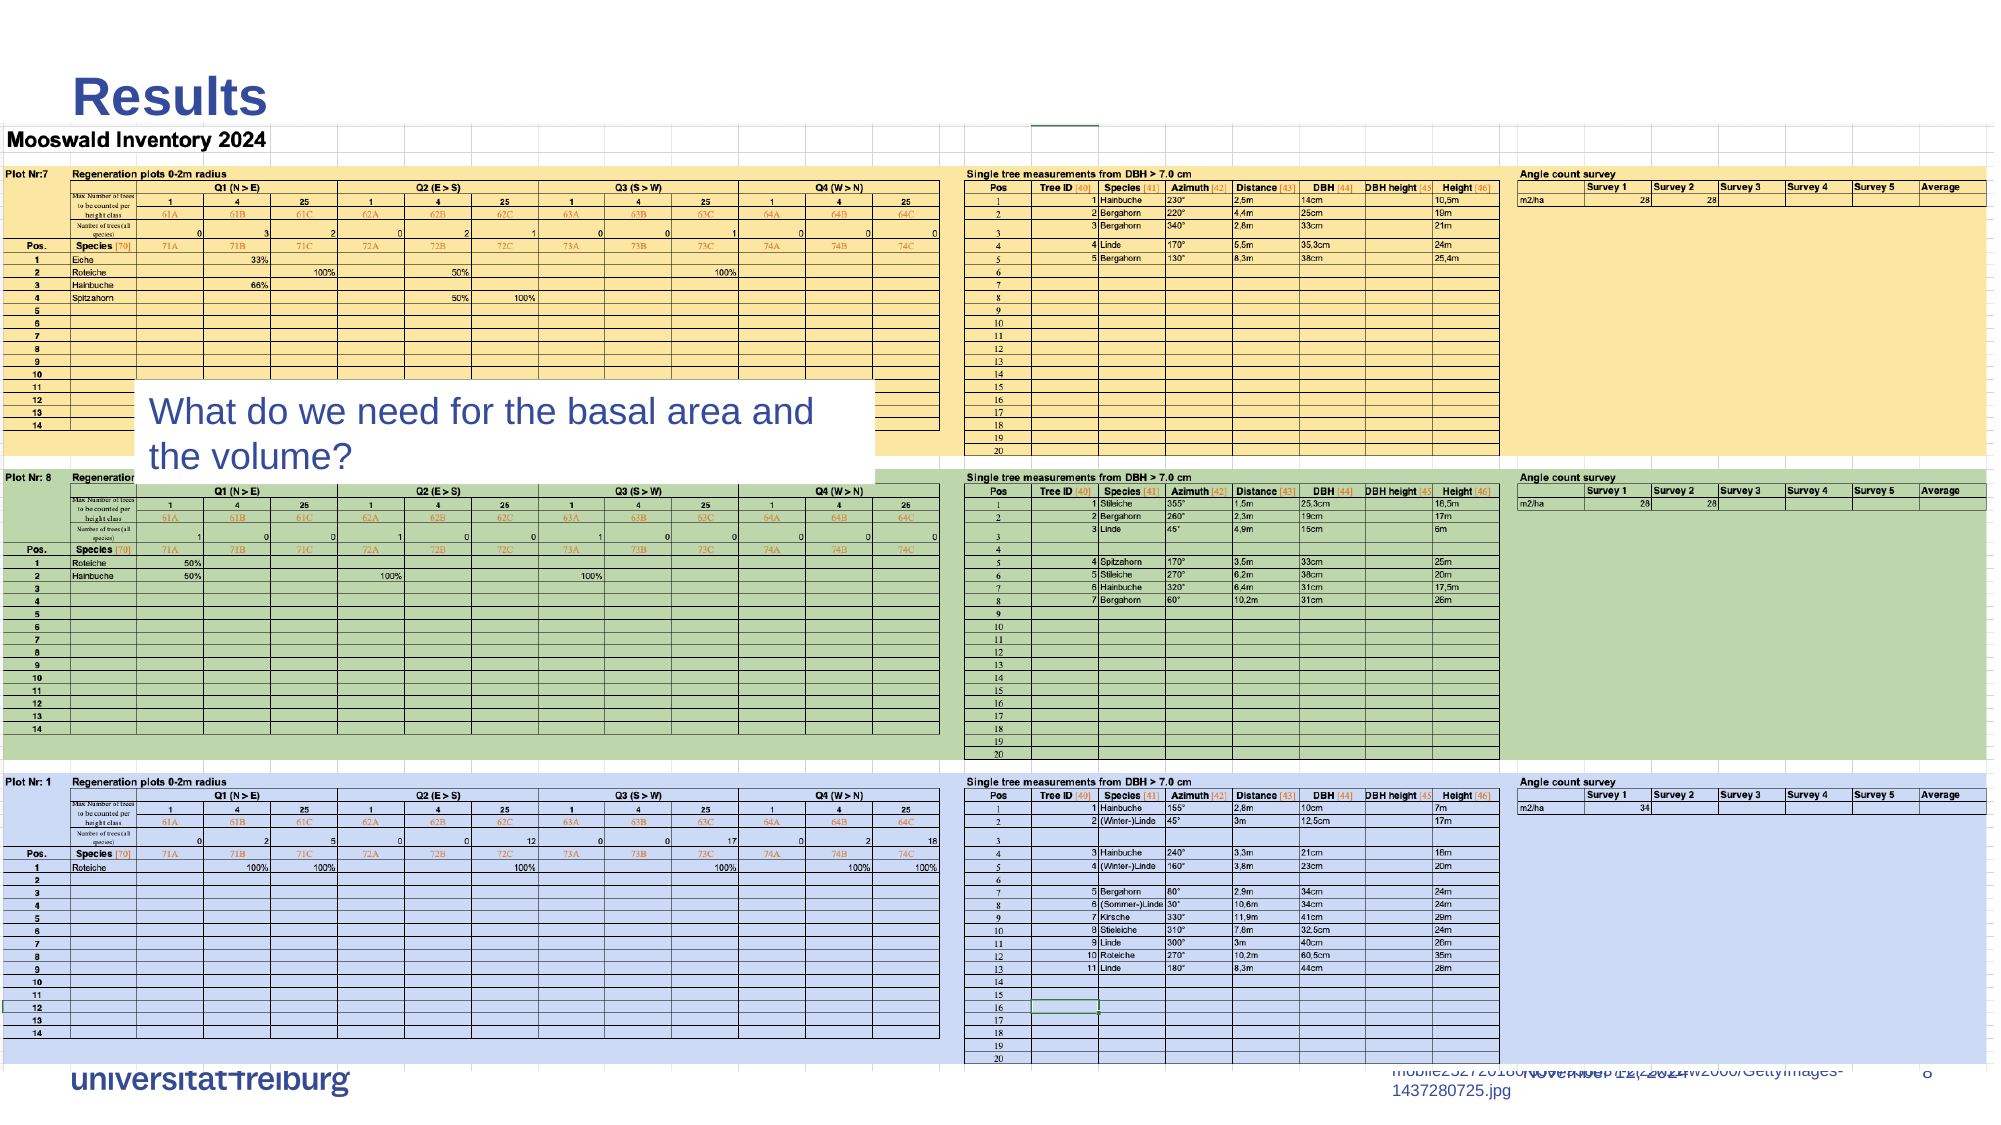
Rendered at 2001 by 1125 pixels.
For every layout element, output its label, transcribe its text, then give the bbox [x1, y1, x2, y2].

slide_number 8 [1904, 1071, 1933, 1090]
title Results [72, 59, 1136, 123]
picture [0, 123, 1994, 1097]
text_box https://img.welt.de/img/wissenschaft/mobile252720180/6597938837-ci23x11-w2000/GettyImages-1437280725.jpg [1377, 1071, 1904, 1108]
